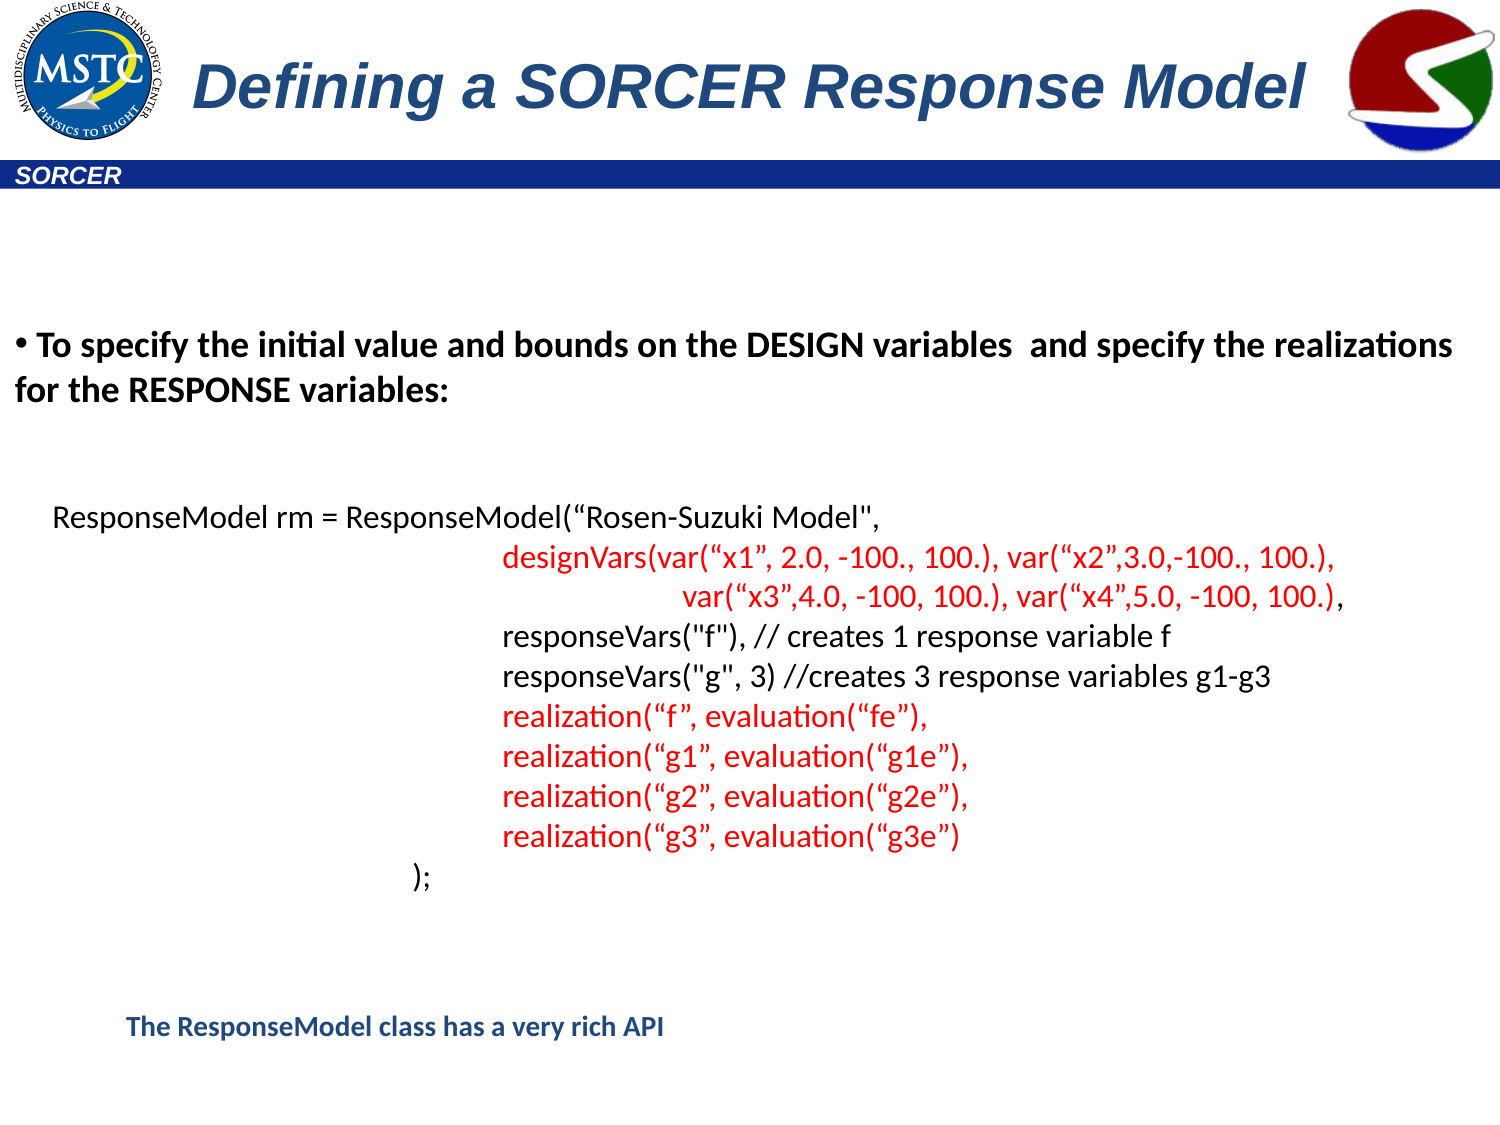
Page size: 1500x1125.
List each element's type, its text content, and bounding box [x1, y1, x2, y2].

text_box To specify the initial value and bounds on the DESIGN variables and specify the realizations for the RESPONSE variables: [0, 312, 1500, 418]
title Defining a SORCER Response Model [162, 2, 1338, 164]
text_box The ResponseModel class has a very rich API [111, 999, 687, 1050]
picture [1347, 7, 1495, 154]
text_box ResponseModel rm = ResponseModel(“Rosen-Suzuki Model", designVars(var(“x1”, 2.0, -100., 100.), var(“x2”,3.0,-100., 100.), var(“x3”,4.0, -100, 100.), var(“x4”,5.0, -100, 100.), responseVars("f"), // creates 1 response variable f responseVars("g", 3) //creates 3 response variables g1-g3 realization(“f”, evaluation(“fe”), realization(“g1”, evaluation(“g1e”), realization(“g2”, evaluation(“g2e”), realization(“g3”, evaluation(“g3e”) ); [37, 487, 1500, 902]
picture [12, 0, 163, 148]
